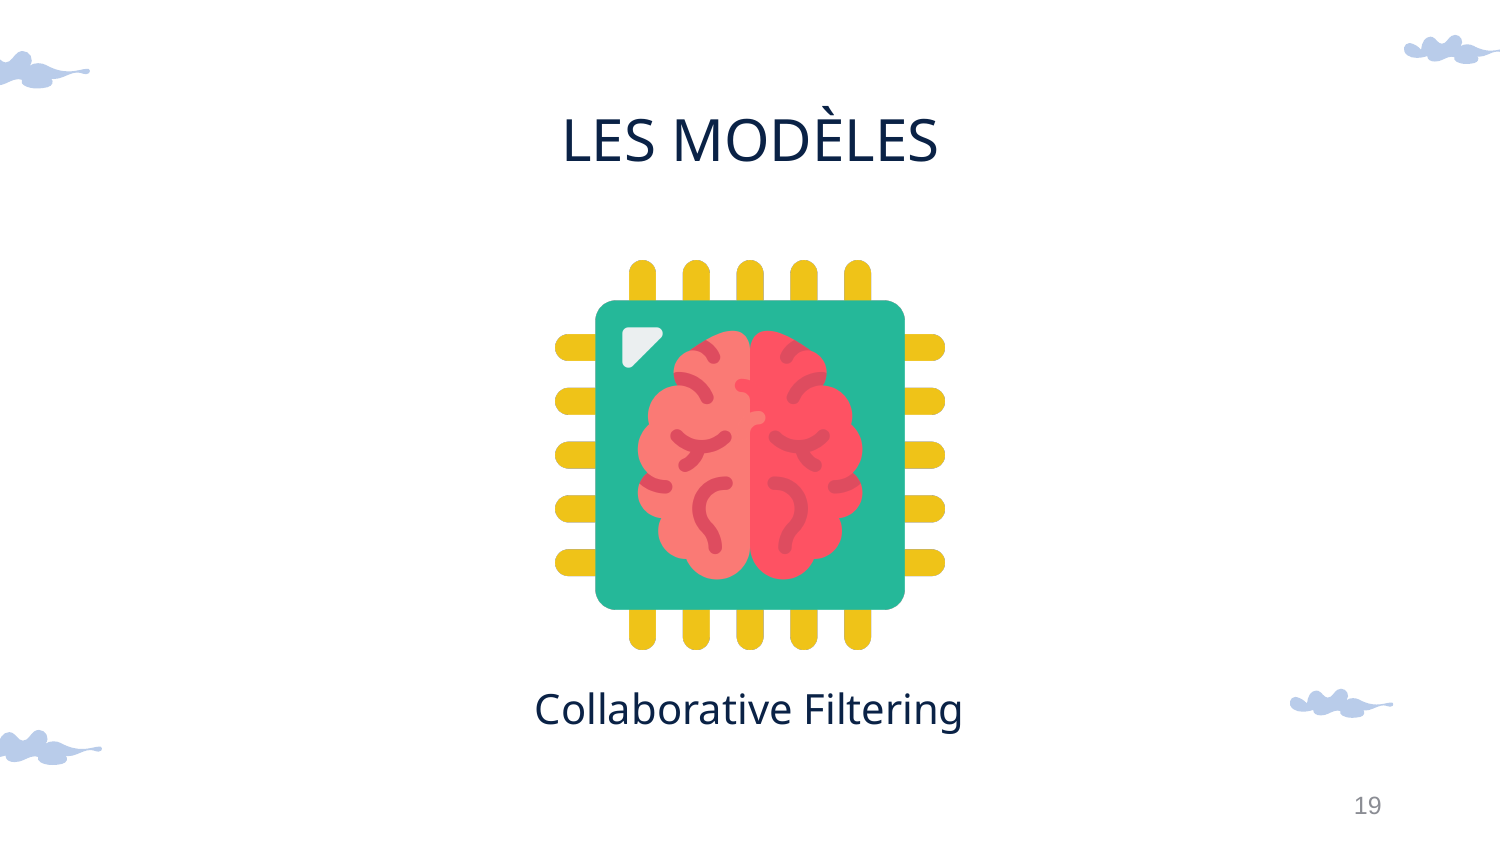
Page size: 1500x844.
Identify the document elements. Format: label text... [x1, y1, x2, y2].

slide_number 19 [1059, 782, 1397, 828]
title LES MODÈLES [116, 88, 1385, 183]
text_box Collaborative Filtering [444, 667, 1056, 740]
picture [555, 260, 945, 651]
